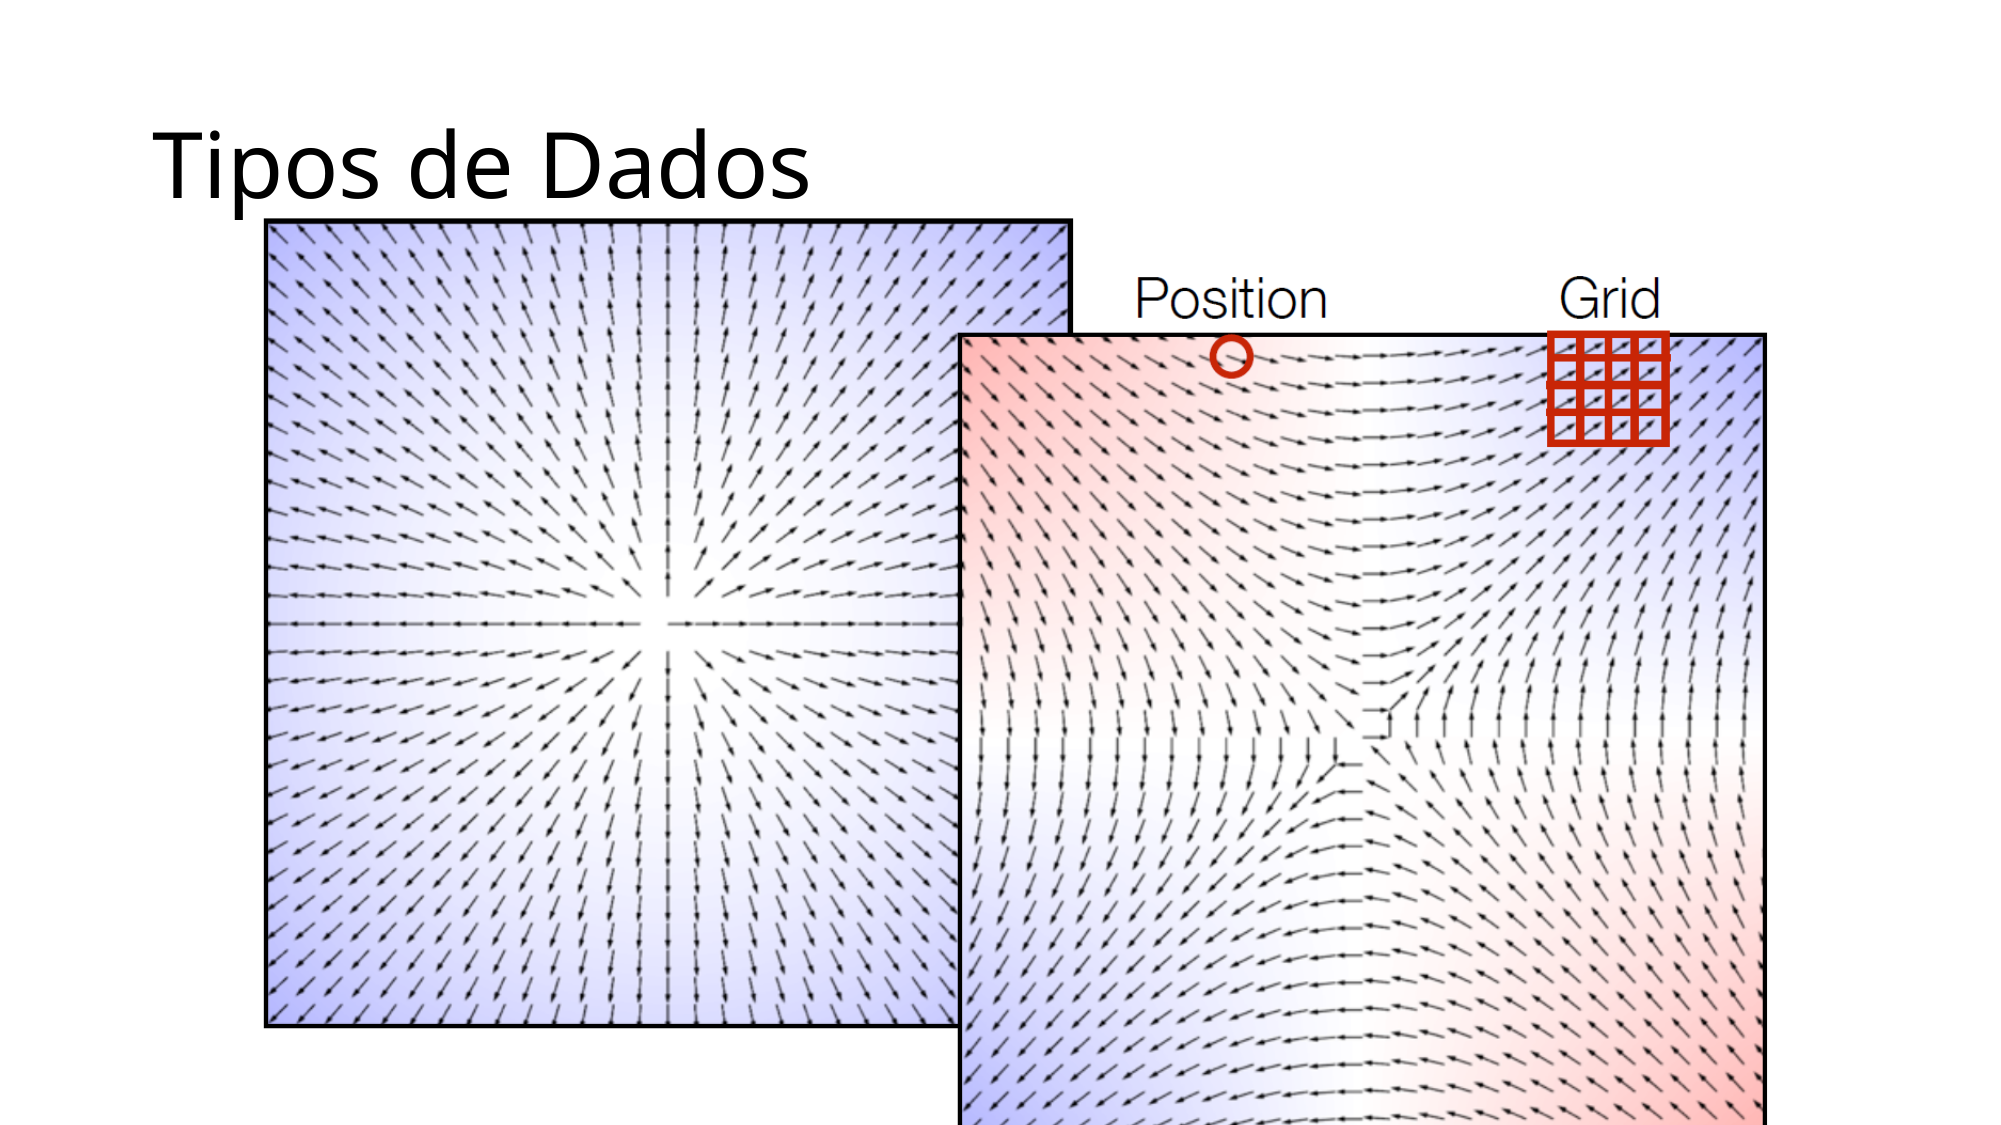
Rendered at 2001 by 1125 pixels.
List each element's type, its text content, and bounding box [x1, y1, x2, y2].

title Tipos de Dados [137, 59, 1863, 278]
picture [249, 212, 1782, 1125]
